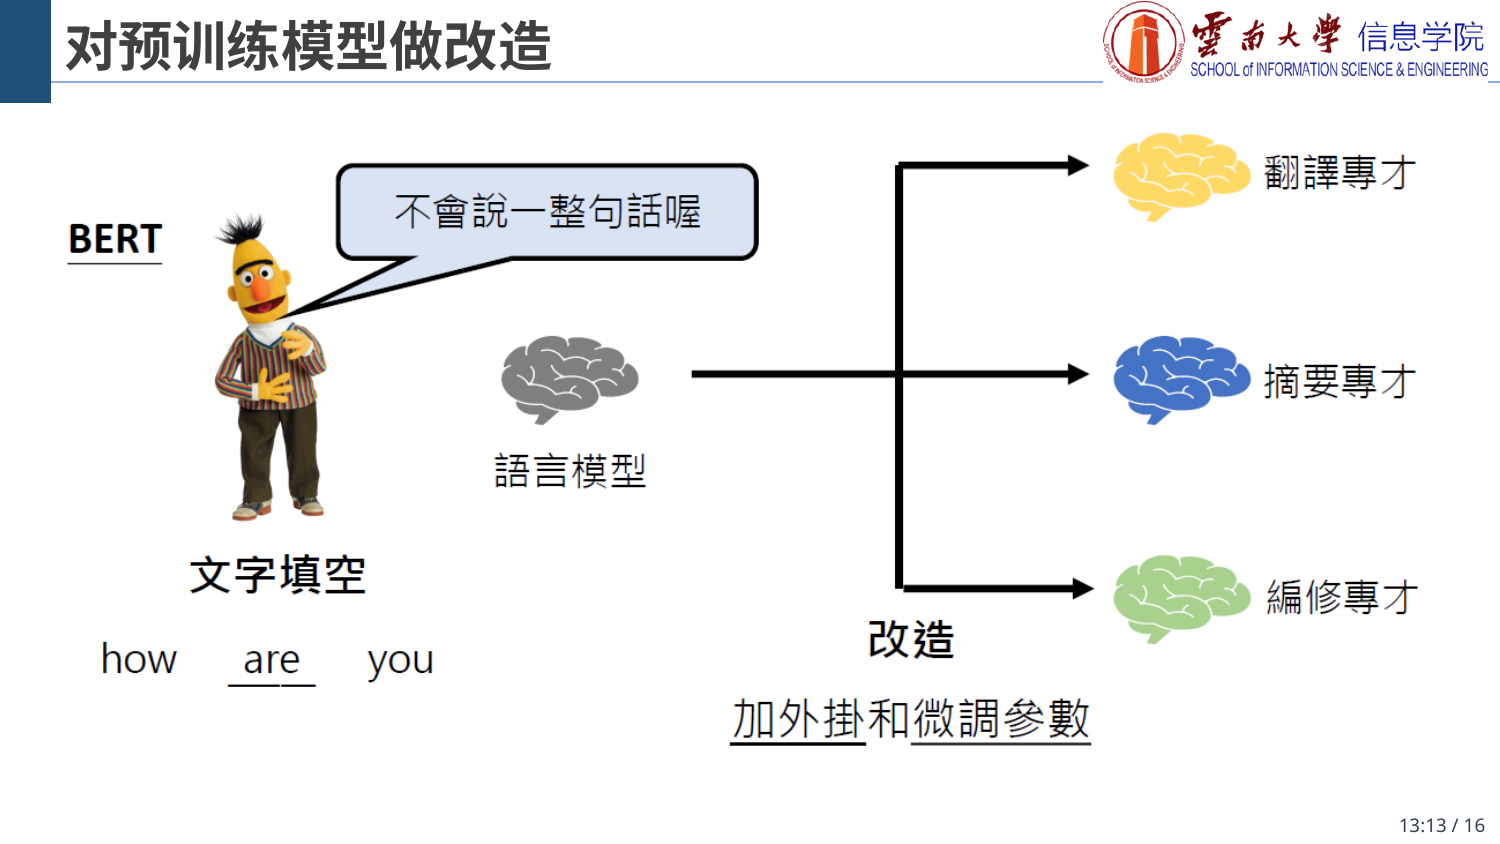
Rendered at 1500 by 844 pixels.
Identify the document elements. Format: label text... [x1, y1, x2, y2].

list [49, 119, 1449, 763]
title 对预训练模型做改造 [49, 10, 886, 85]
picture [1103, 1, 1488, 83]
